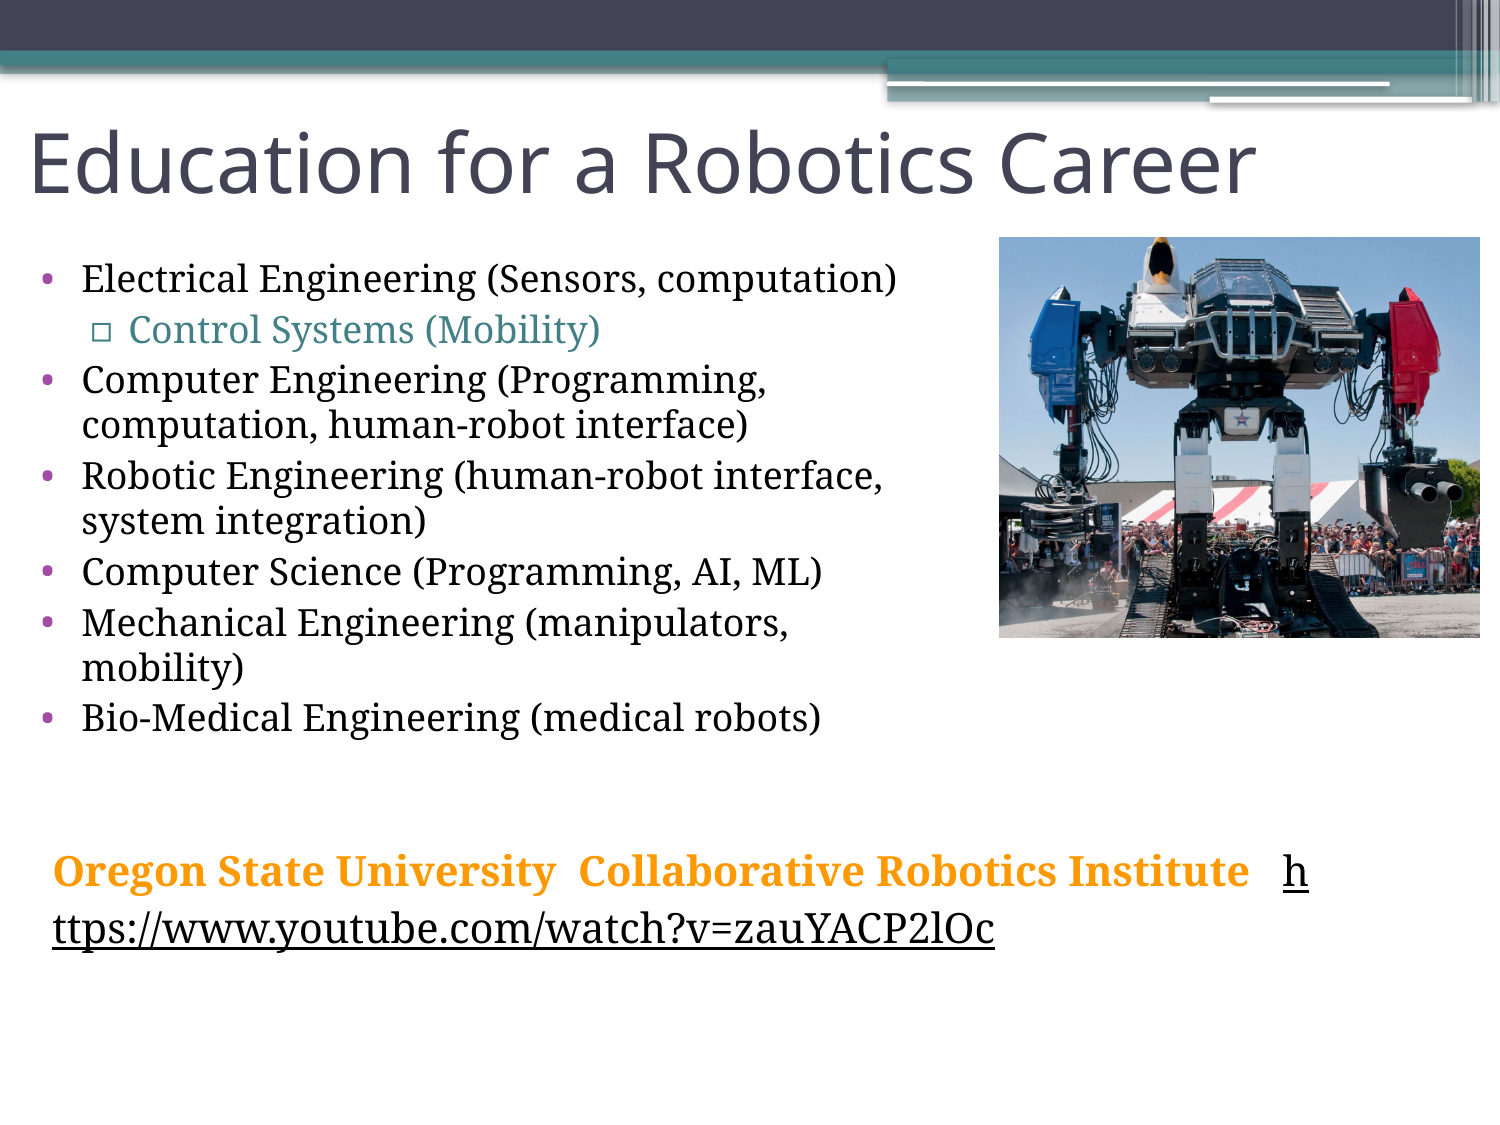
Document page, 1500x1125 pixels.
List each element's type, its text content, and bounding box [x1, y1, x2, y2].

picture [999, 237, 1481, 638]
text_box Oregon State University Collaborative Robotics Institute https://www.youtube.com/watch?v=zauYACP2lOc [37, 837, 1500, 967]
title Education for a Robotics Career [12, 72, 1363, 248]
list Electrical Engineering (Sensors, computation) Control Systems (Mobility) Computer Engineering (Programming, computation, human-robot interface) Robotic Engineering (human-robot interface, system integration) Computer Science (Programming, AI, ML) Mechanical Engineering (manipulators, mobility) Bio-Medical Engineering (medical robots) [8, 247, 971, 750]
